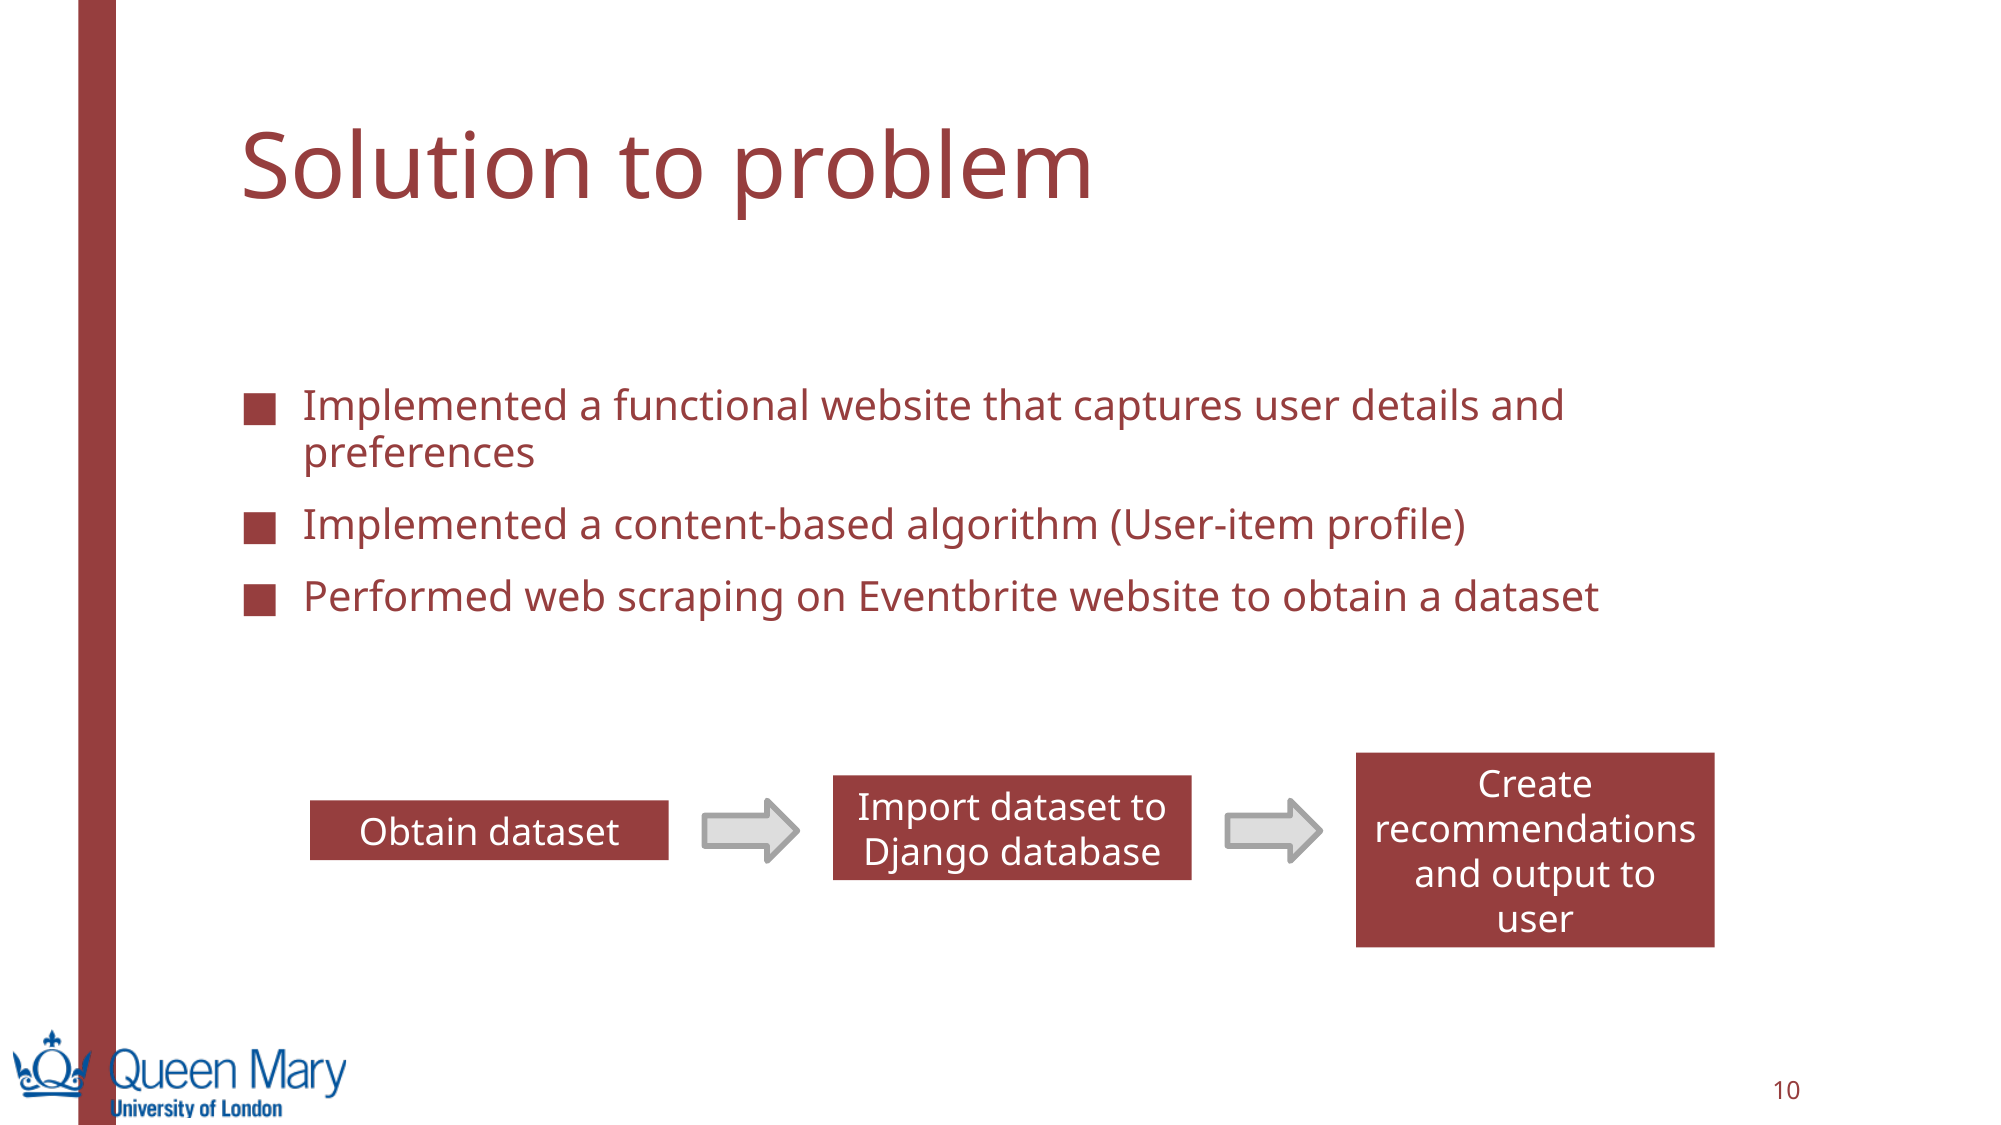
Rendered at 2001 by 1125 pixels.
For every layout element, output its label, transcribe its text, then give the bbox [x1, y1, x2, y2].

slide_number 10 [1553, 1058, 1816, 1125]
text_box Obtain dataset [310, 800, 669, 861]
list Implemented a functional website that captures user details and preferences Implemented a content-based algorithm (User-item profile) Performed web scraping on Eventbrite website to obtain a dataset [225, 375, 1800, 963]
text_box Create recommendations and output to user [1356, 752, 1715, 948]
text_box [1224, 797, 1324, 864]
text_box [701, 797, 801, 864]
text_box Import dataset to Django database [833, 775, 1192, 881]
title Solution to problem [225, 112, 1800, 357]
